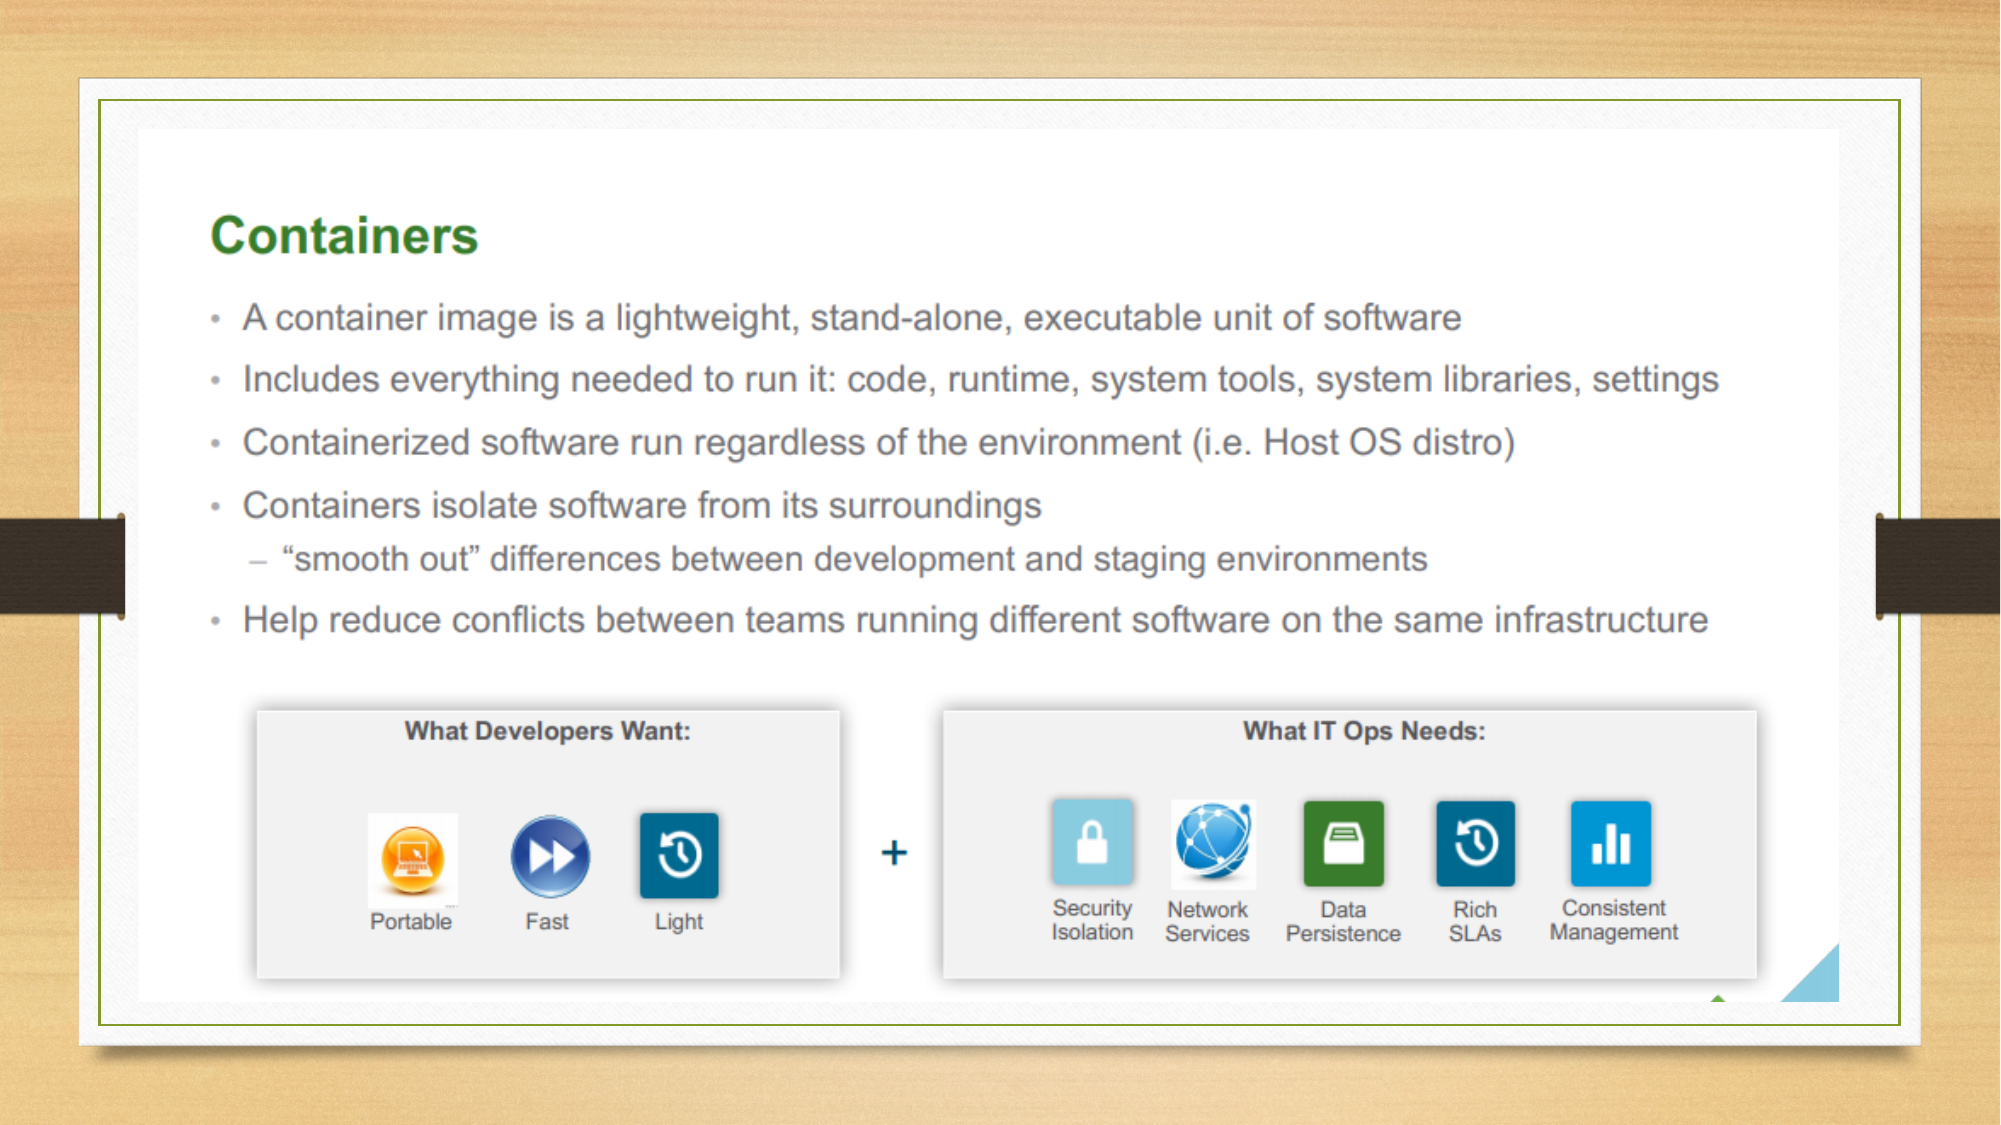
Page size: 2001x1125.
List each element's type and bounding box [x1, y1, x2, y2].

picture [0, 0, 2001, 1125]
list [138, 128, 1840, 1002]
